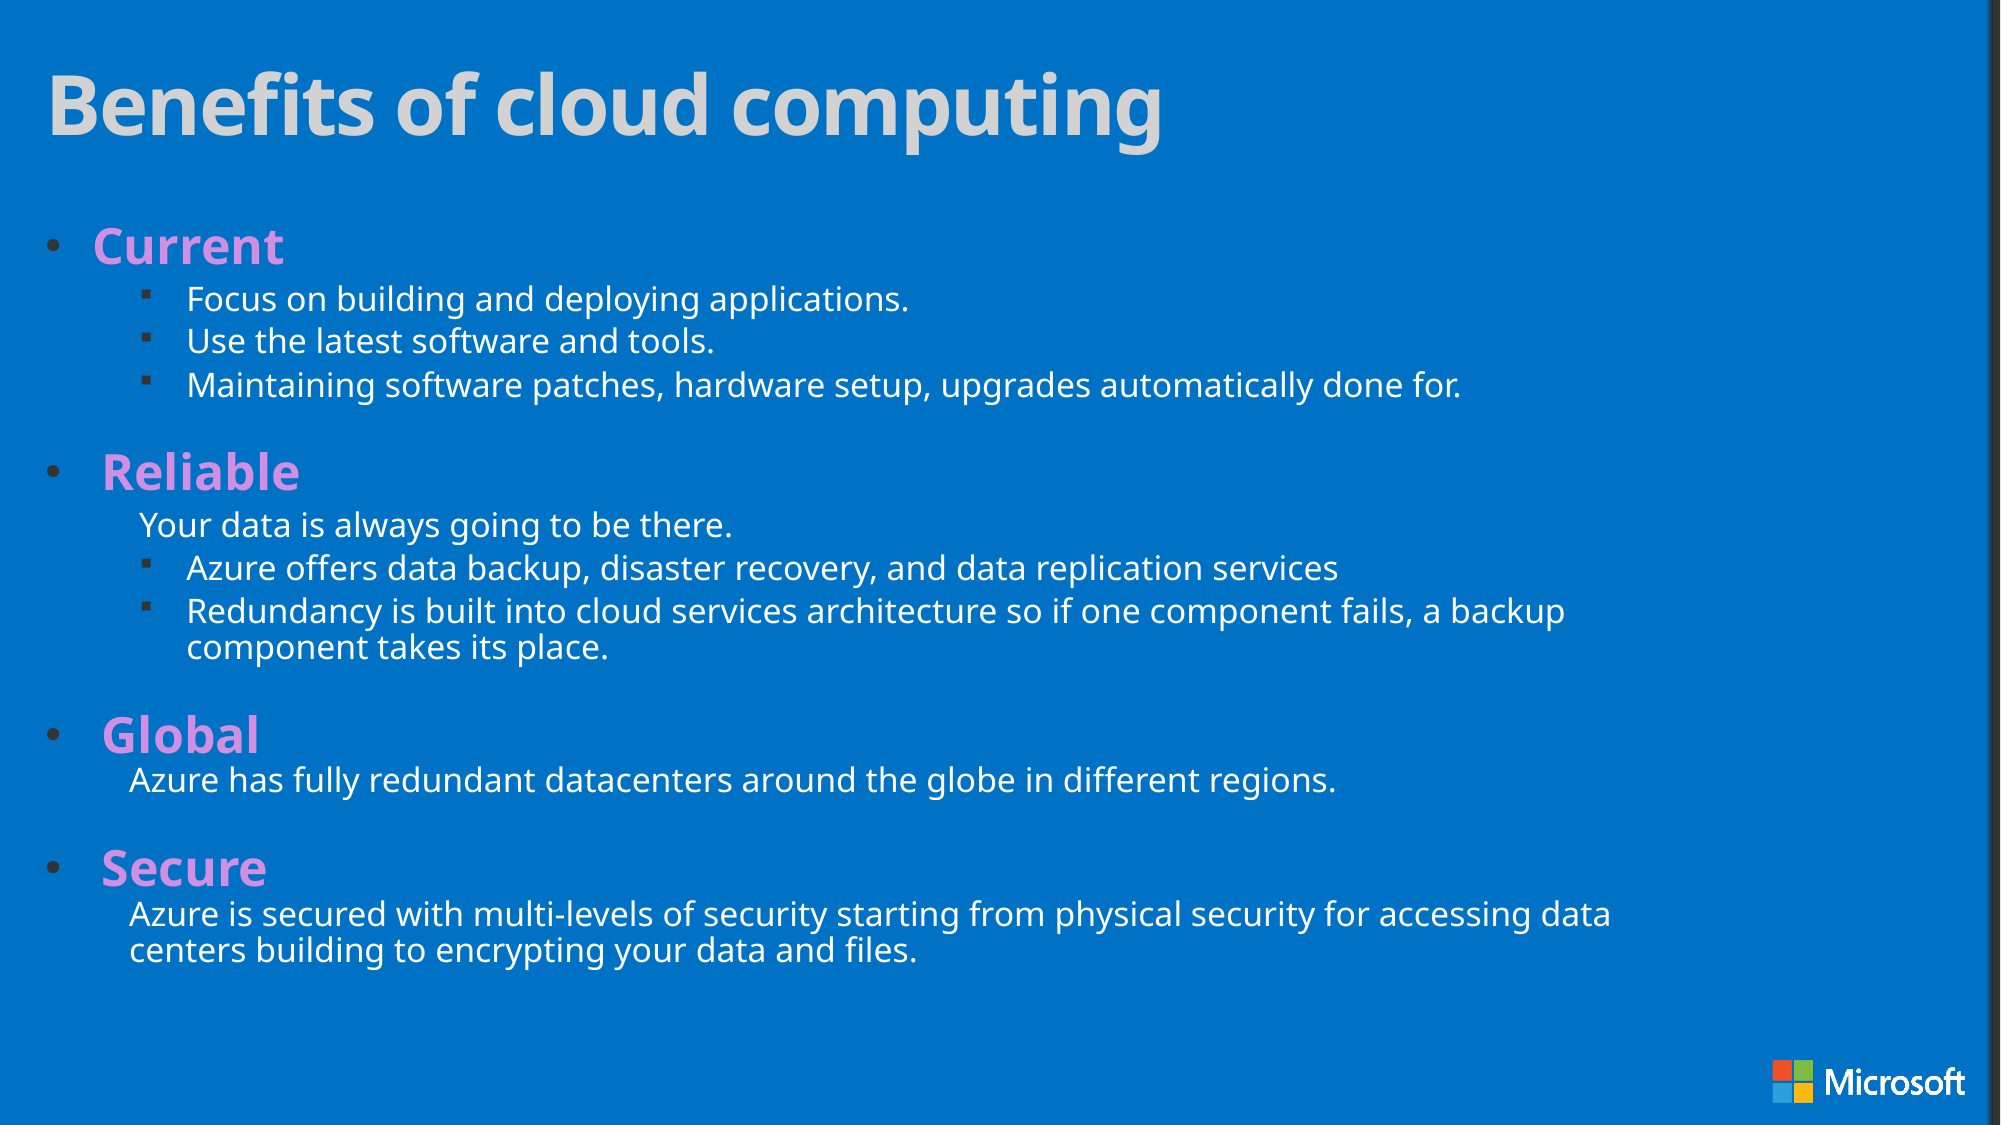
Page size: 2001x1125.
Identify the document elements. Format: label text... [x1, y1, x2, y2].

list Current Focus on building and deploying applications. Use the latest software and tools. Maintaining software patches, hardware setup, upgrades automatically done for. Reliable Your data is always going to be there. Azure offers data backup, disaster recovery, and data replication services Redundancy is built into cloud services architecture so if one component fails, a backup component takes its place. Global Azure has fully redundant datacenters around the globe in different regions. Secure Azure is secured with multi-levels of security starting from physical security for accessing data centers building to encrypting your data and files. [21, 203, 1704, 1067]
title Benefits of cloud computing [21, 48, 1639, 203]
picture [1772, 1060, 1965, 1103]
